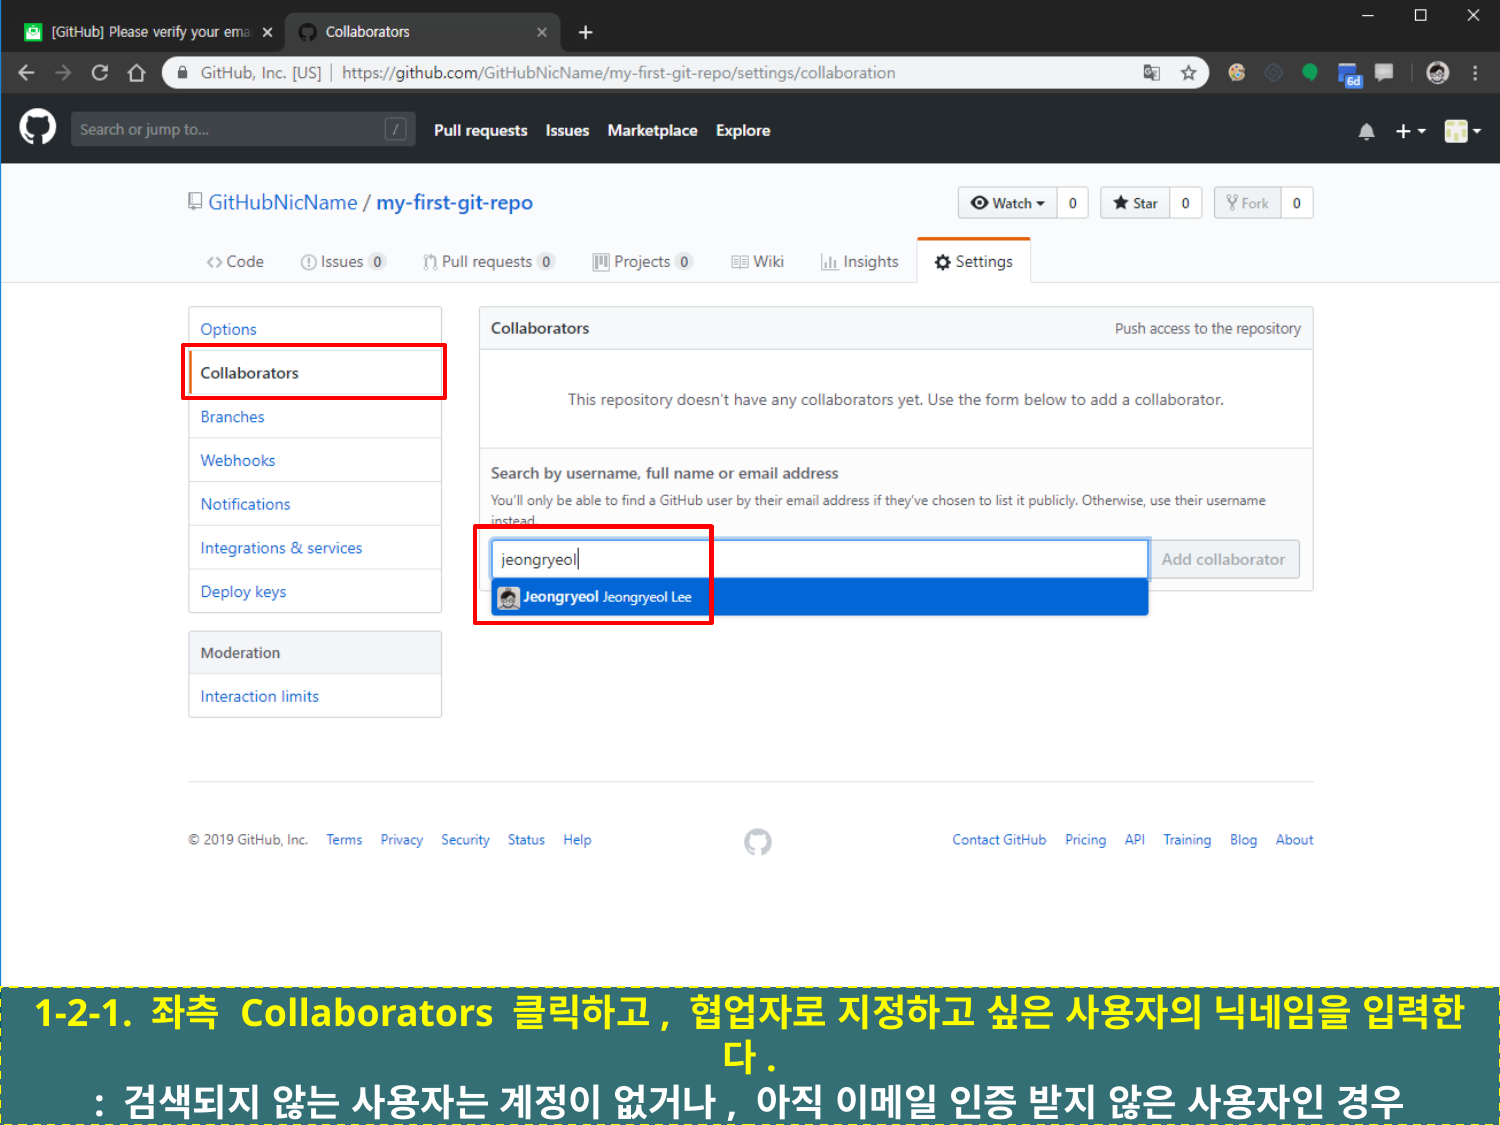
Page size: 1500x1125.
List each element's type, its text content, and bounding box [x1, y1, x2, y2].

text_box 1-2-1. 좌측 Collaborators 클릭하고, 협업자로 지정하고 싶은 사용자의 닉네임을 입력한다. : 검색되지 않는 사용자는 계정이 없거나, 아직 이메일 인증 받지 않은 사용자인 경우 [0, 1053, 1500, 1125]
picture [0, 0, 1500, 1047]
